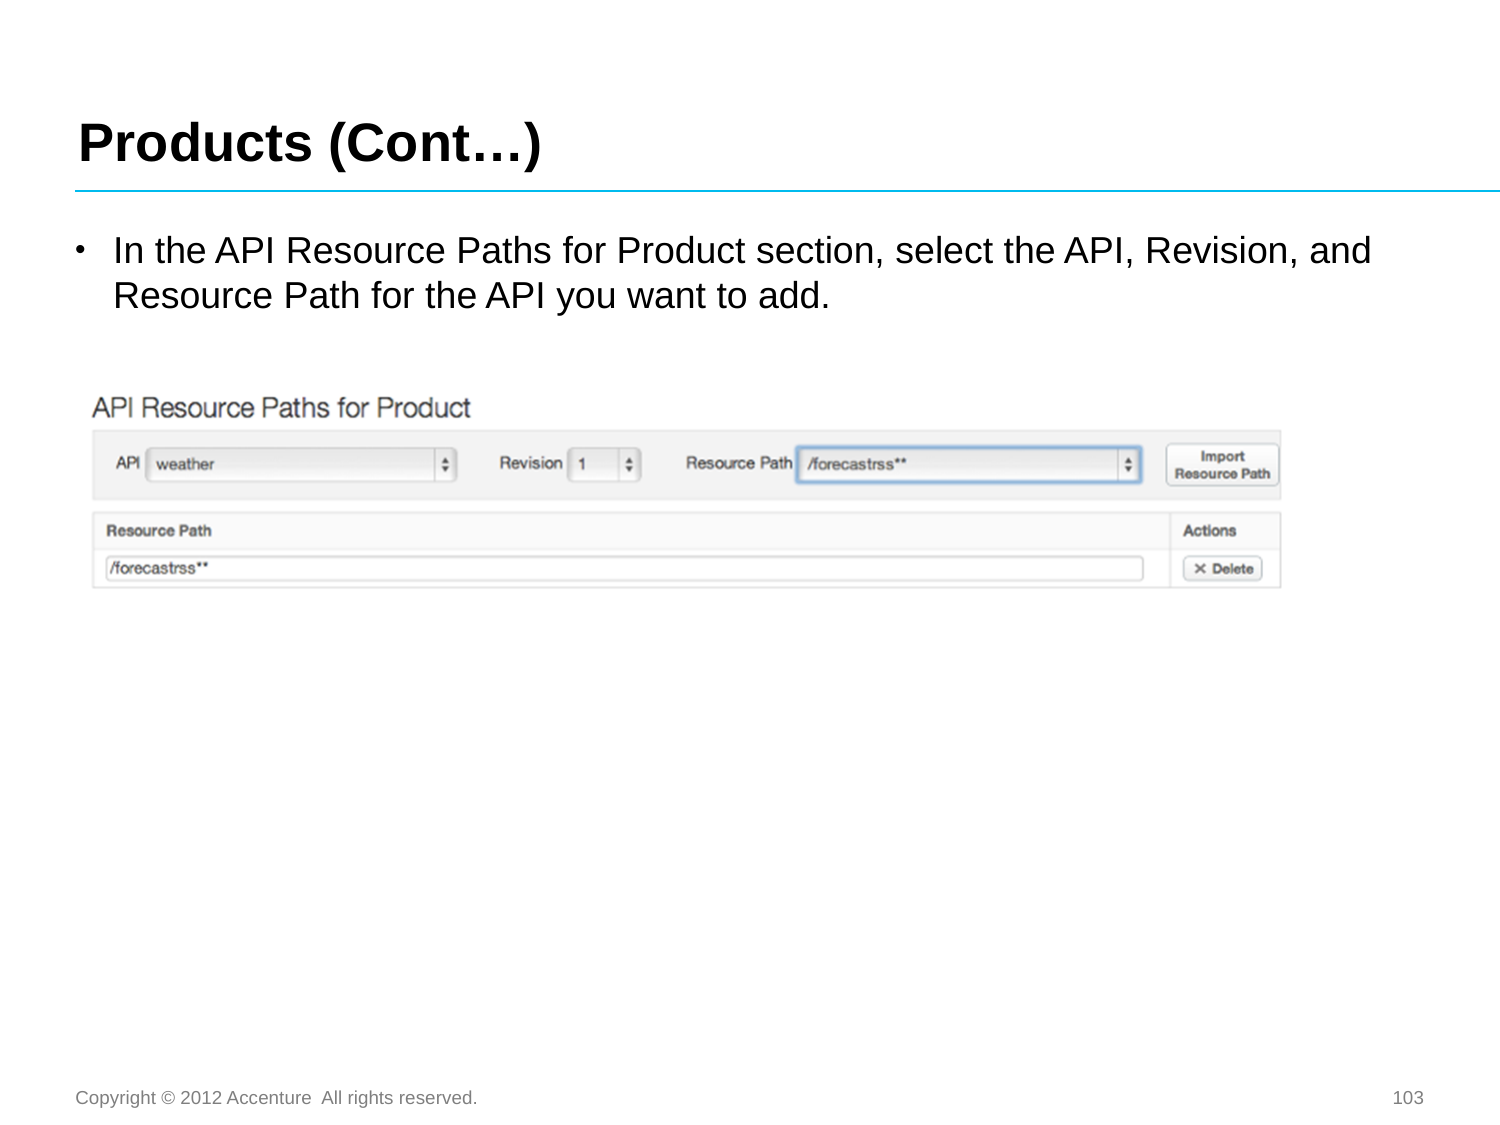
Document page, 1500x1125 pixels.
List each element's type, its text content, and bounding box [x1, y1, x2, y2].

title Products (Cont…) [78, 97, 1425, 227]
list In the API Resource Paths for Product section, select the API, Revision, and Resource Path for the API you want to add. [75, 226, 1425, 1018]
picture [89, 390, 1286, 596]
